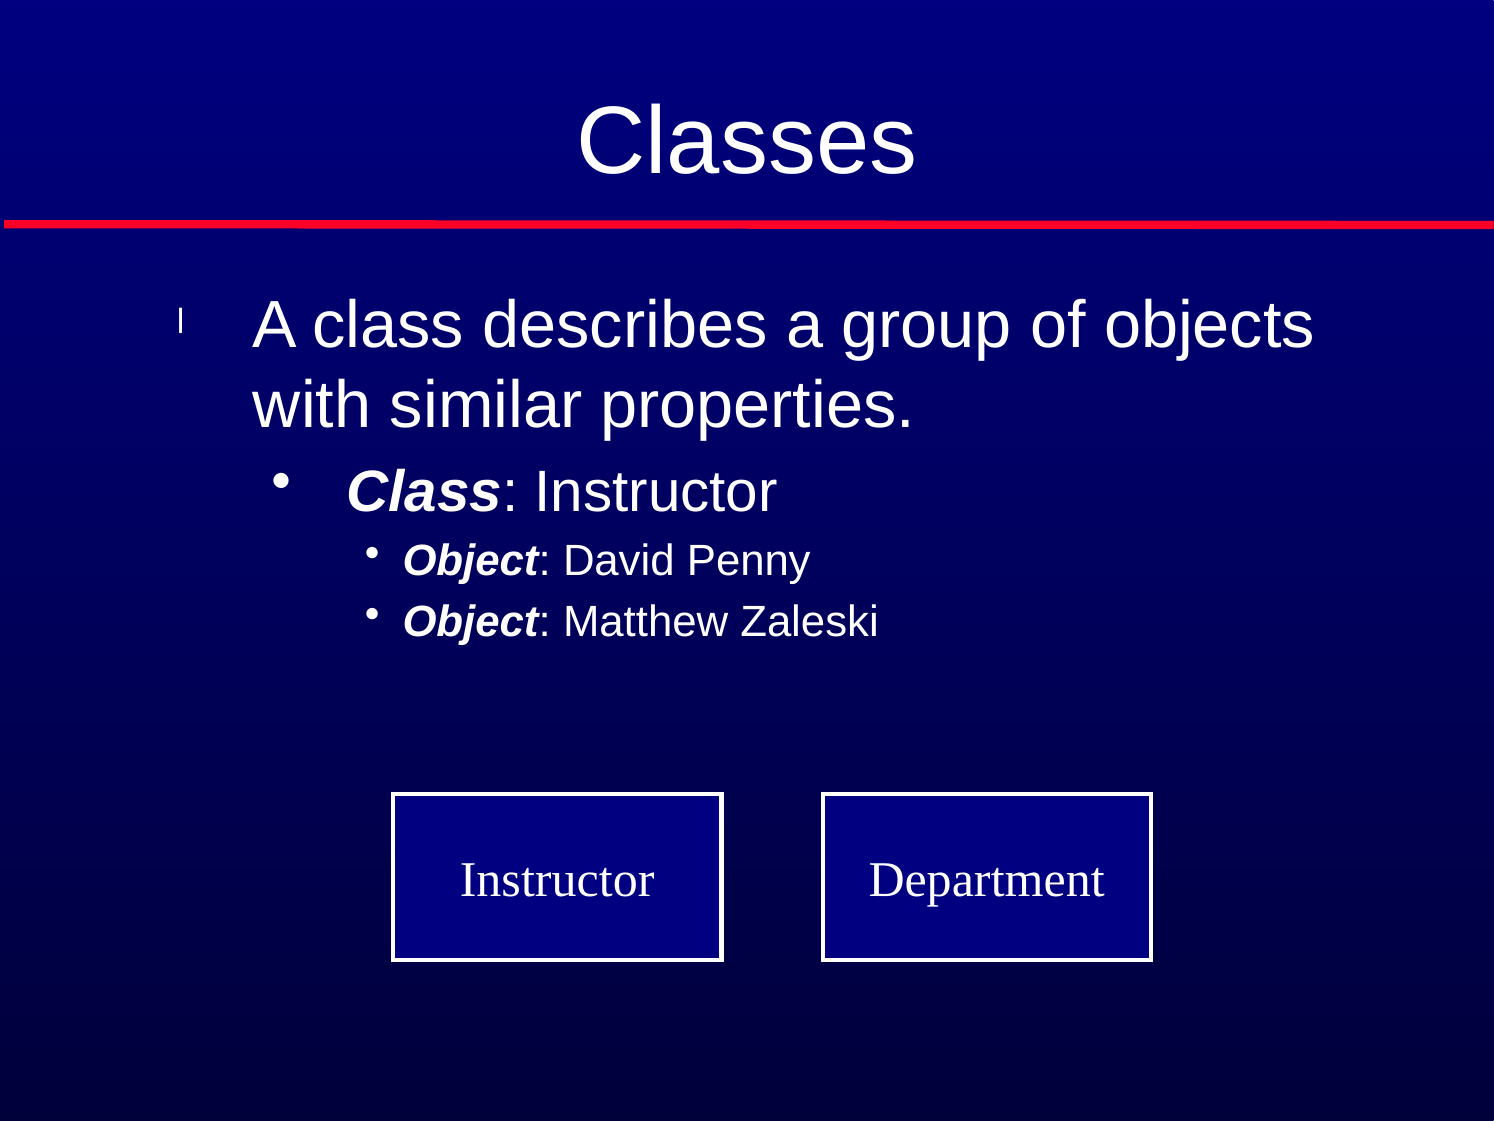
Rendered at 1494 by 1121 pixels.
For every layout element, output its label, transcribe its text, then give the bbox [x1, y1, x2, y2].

title Classes [108, 49, 1385, 201]
list A class describes a group of objects with similar properties. Class: Instructor Object: David Penny Object: Matthew Zaleski [161, 273, 1438, 723]
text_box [392, 793, 1152, 961]
